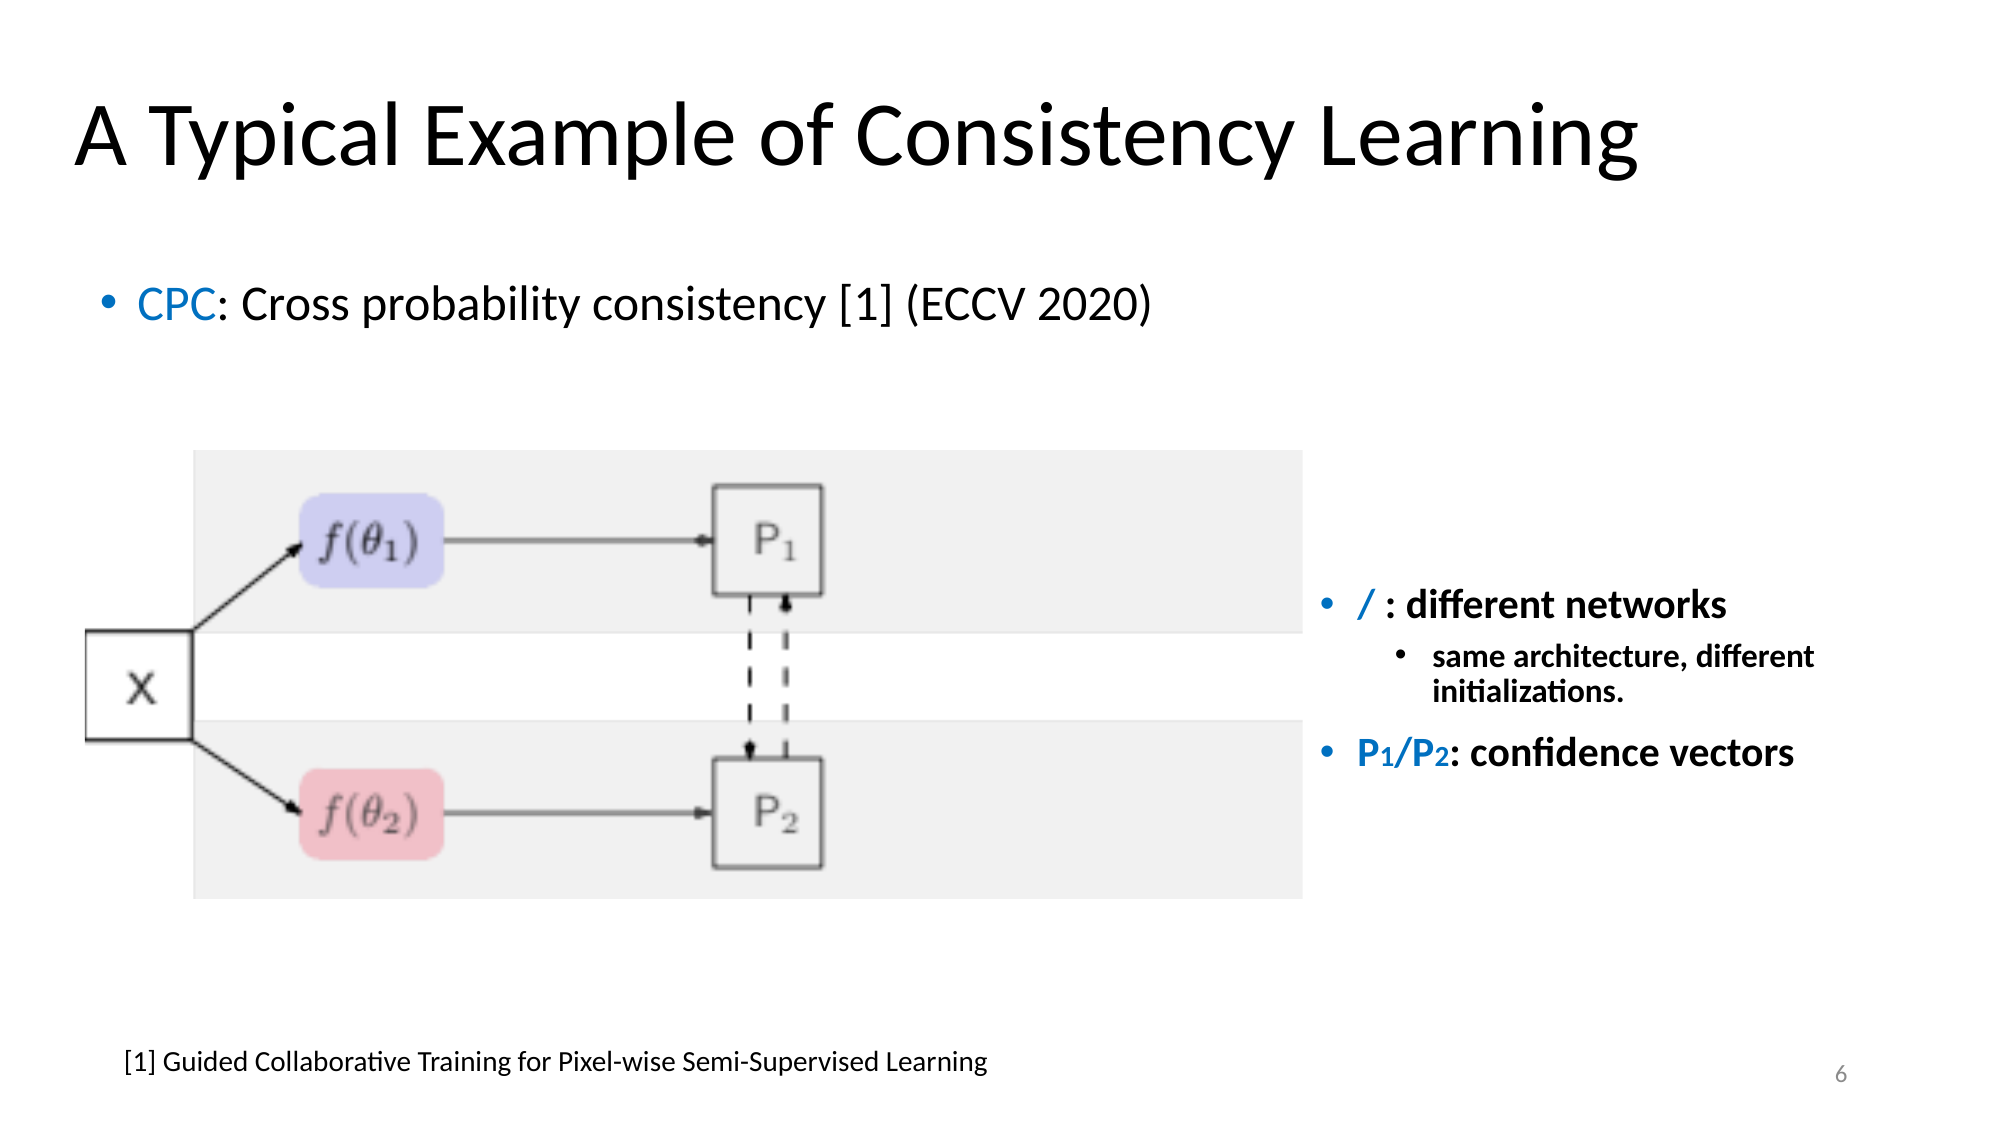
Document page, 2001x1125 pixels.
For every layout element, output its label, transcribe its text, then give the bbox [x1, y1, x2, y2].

text_box [59, 244, 1785, 959]
picture [84, 450, 1303, 899]
text_box CPC: Cross probability consistency [1] (ECCV 2020) [84, 269, 1810, 984]
title A Typical Example of Consistency Learning [59, 27, 1785, 244]
slide_number 6 [1412, 1042, 1863, 1103]
list [1] Guided Collaborative Training for Pixel-wise Semi-Supervised Learning [108, 1035, 1978, 1115]
